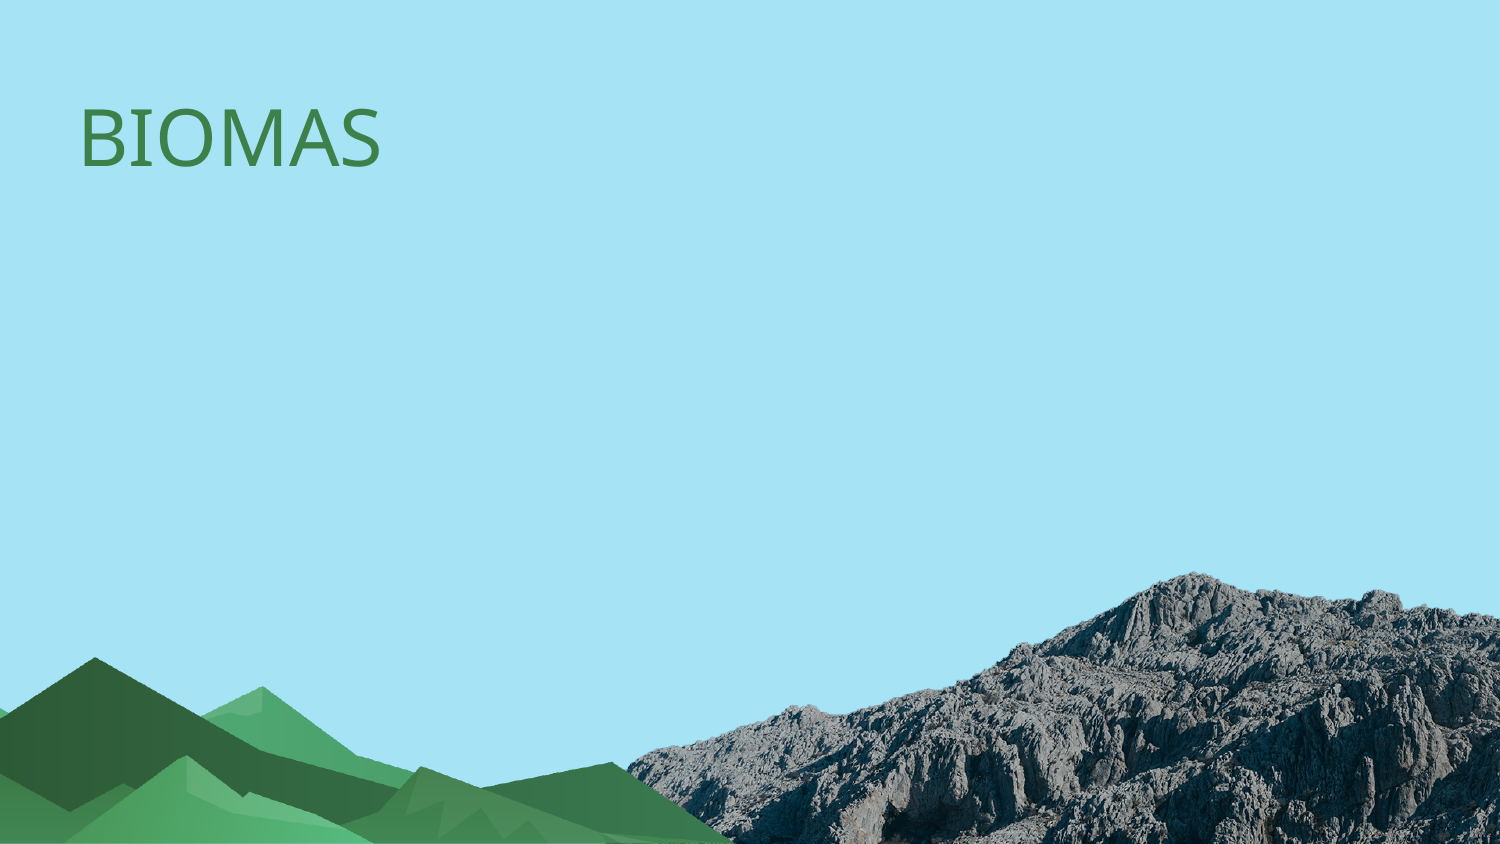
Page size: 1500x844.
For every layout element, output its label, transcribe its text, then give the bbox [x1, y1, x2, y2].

picture [0, 0, 1500, 844]
title BIOMAS [62, 0, 603, 271]
picture [803, 788, 809, 796]
